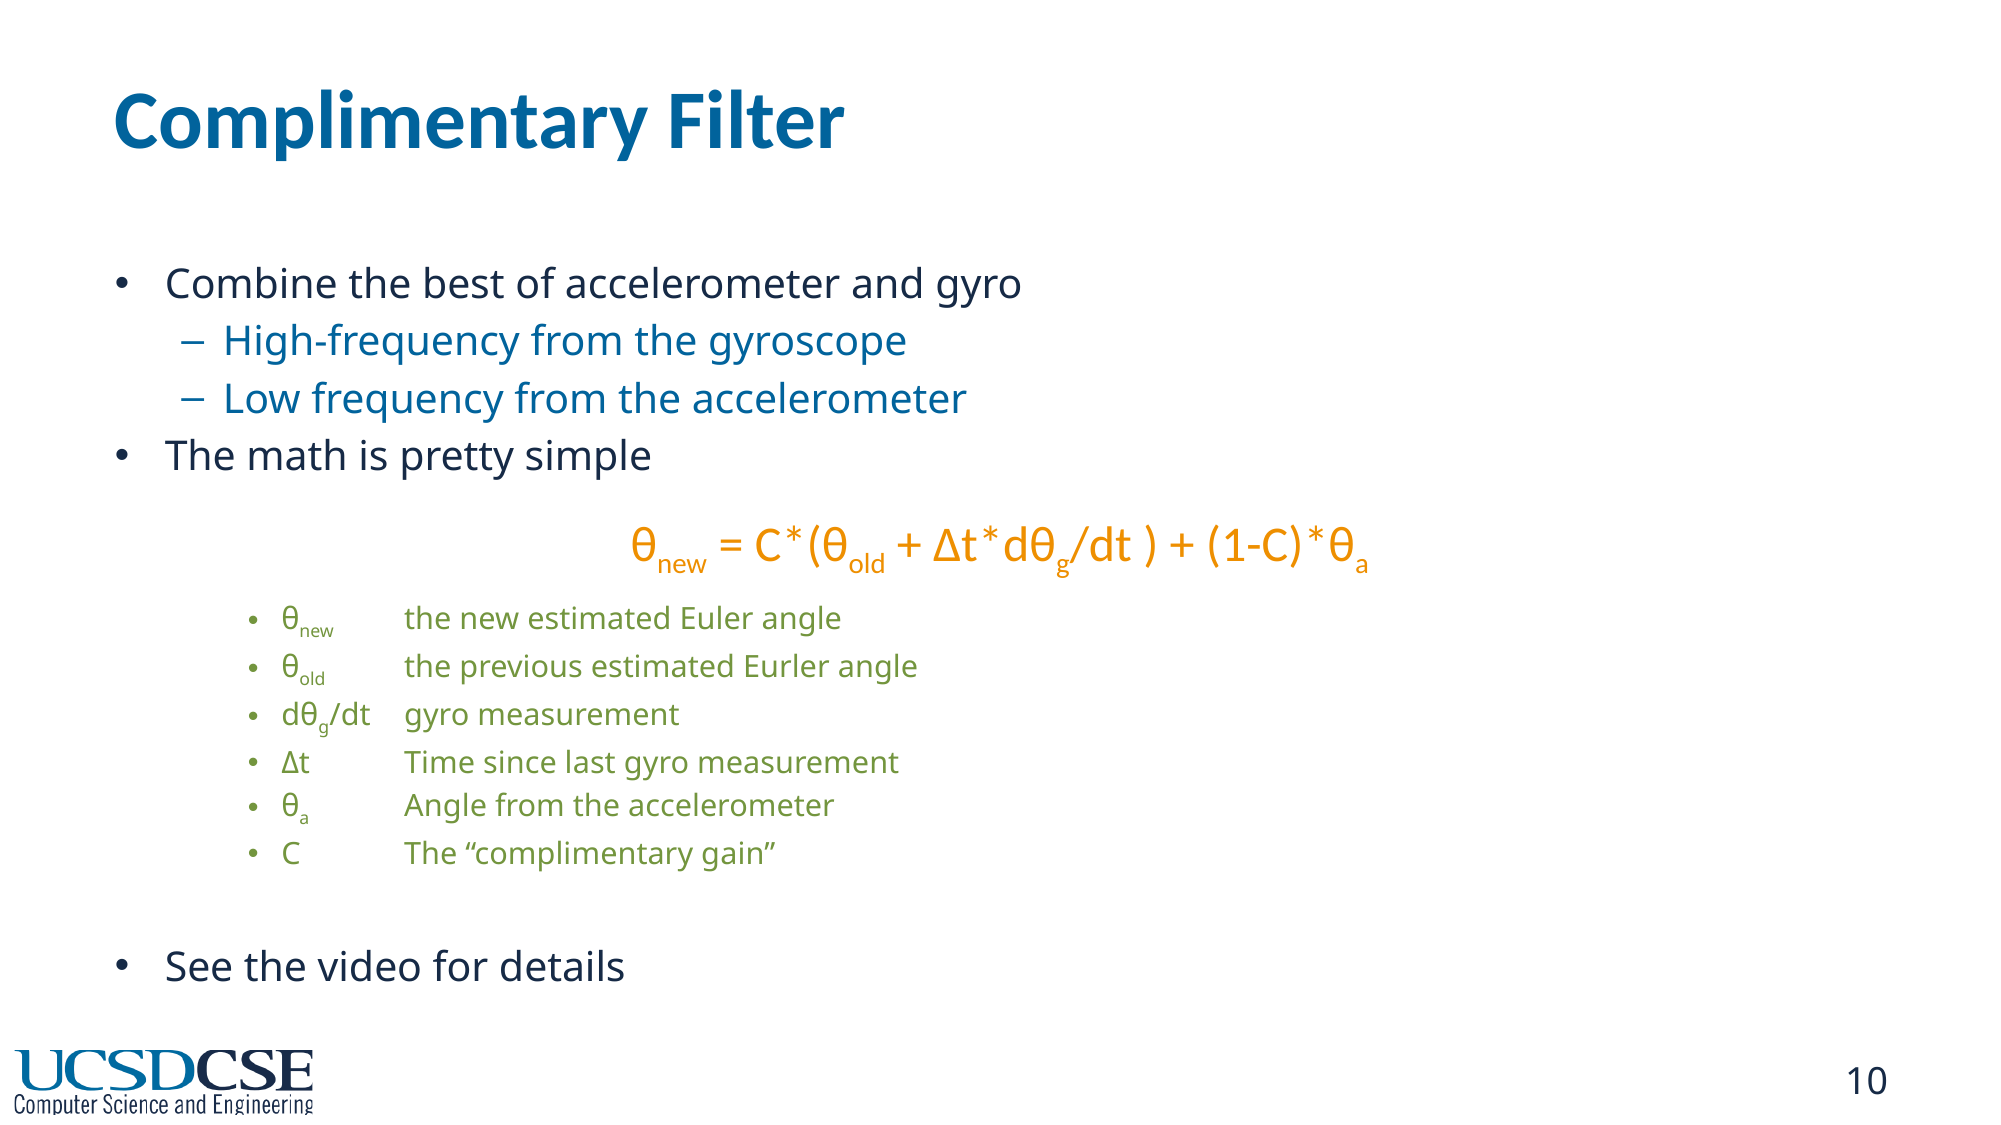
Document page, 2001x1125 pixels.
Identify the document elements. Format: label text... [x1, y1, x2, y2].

list Combine the best of accelerometer and gyro High-frequency from the gyroscope Low frequency from the accelerometer The math is pretty simple θnew the new estimated Euler angle θold the previous estimated Eurler angle dθg/dt gyro measurement Δt Time since last gyro measurement θa Angle from the accelerometer C The “complimentary gain” See the video for details [99, 249, 1900, 1005]
title Complimentary Filter [99, 9, 1900, 222]
text_box θnew = C*(θold + Δt*dθg/dt ) + (1-C)*θa [615, 503, 1385, 587]
